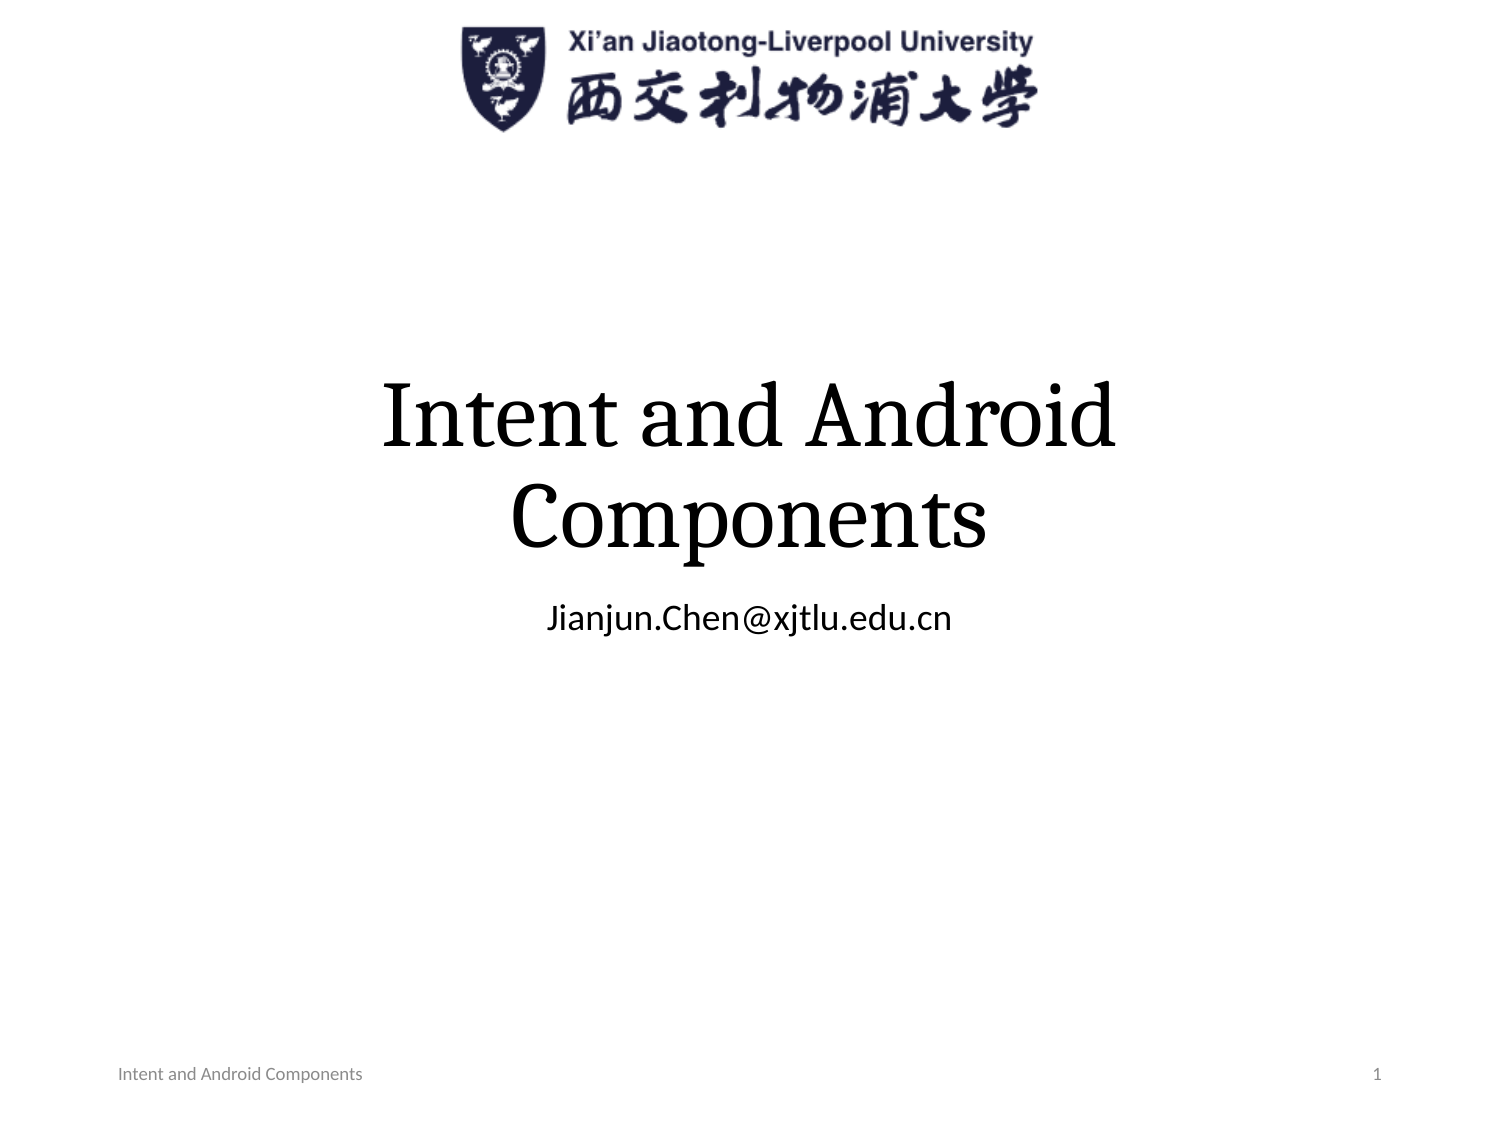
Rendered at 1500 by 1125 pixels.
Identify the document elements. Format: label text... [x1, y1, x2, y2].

slide_number Intent and Android Components [103, 1042, 441, 1103]
picture [453, 18, 1047, 139]
slide_number 1 [1059, 1042, 1397, 1103]
subtitle Jianjun.Chen@xjtlu.edu.cn [187, 590, 1313, 863]
title Intent and Android Components [187, 184, 1313, 576]
